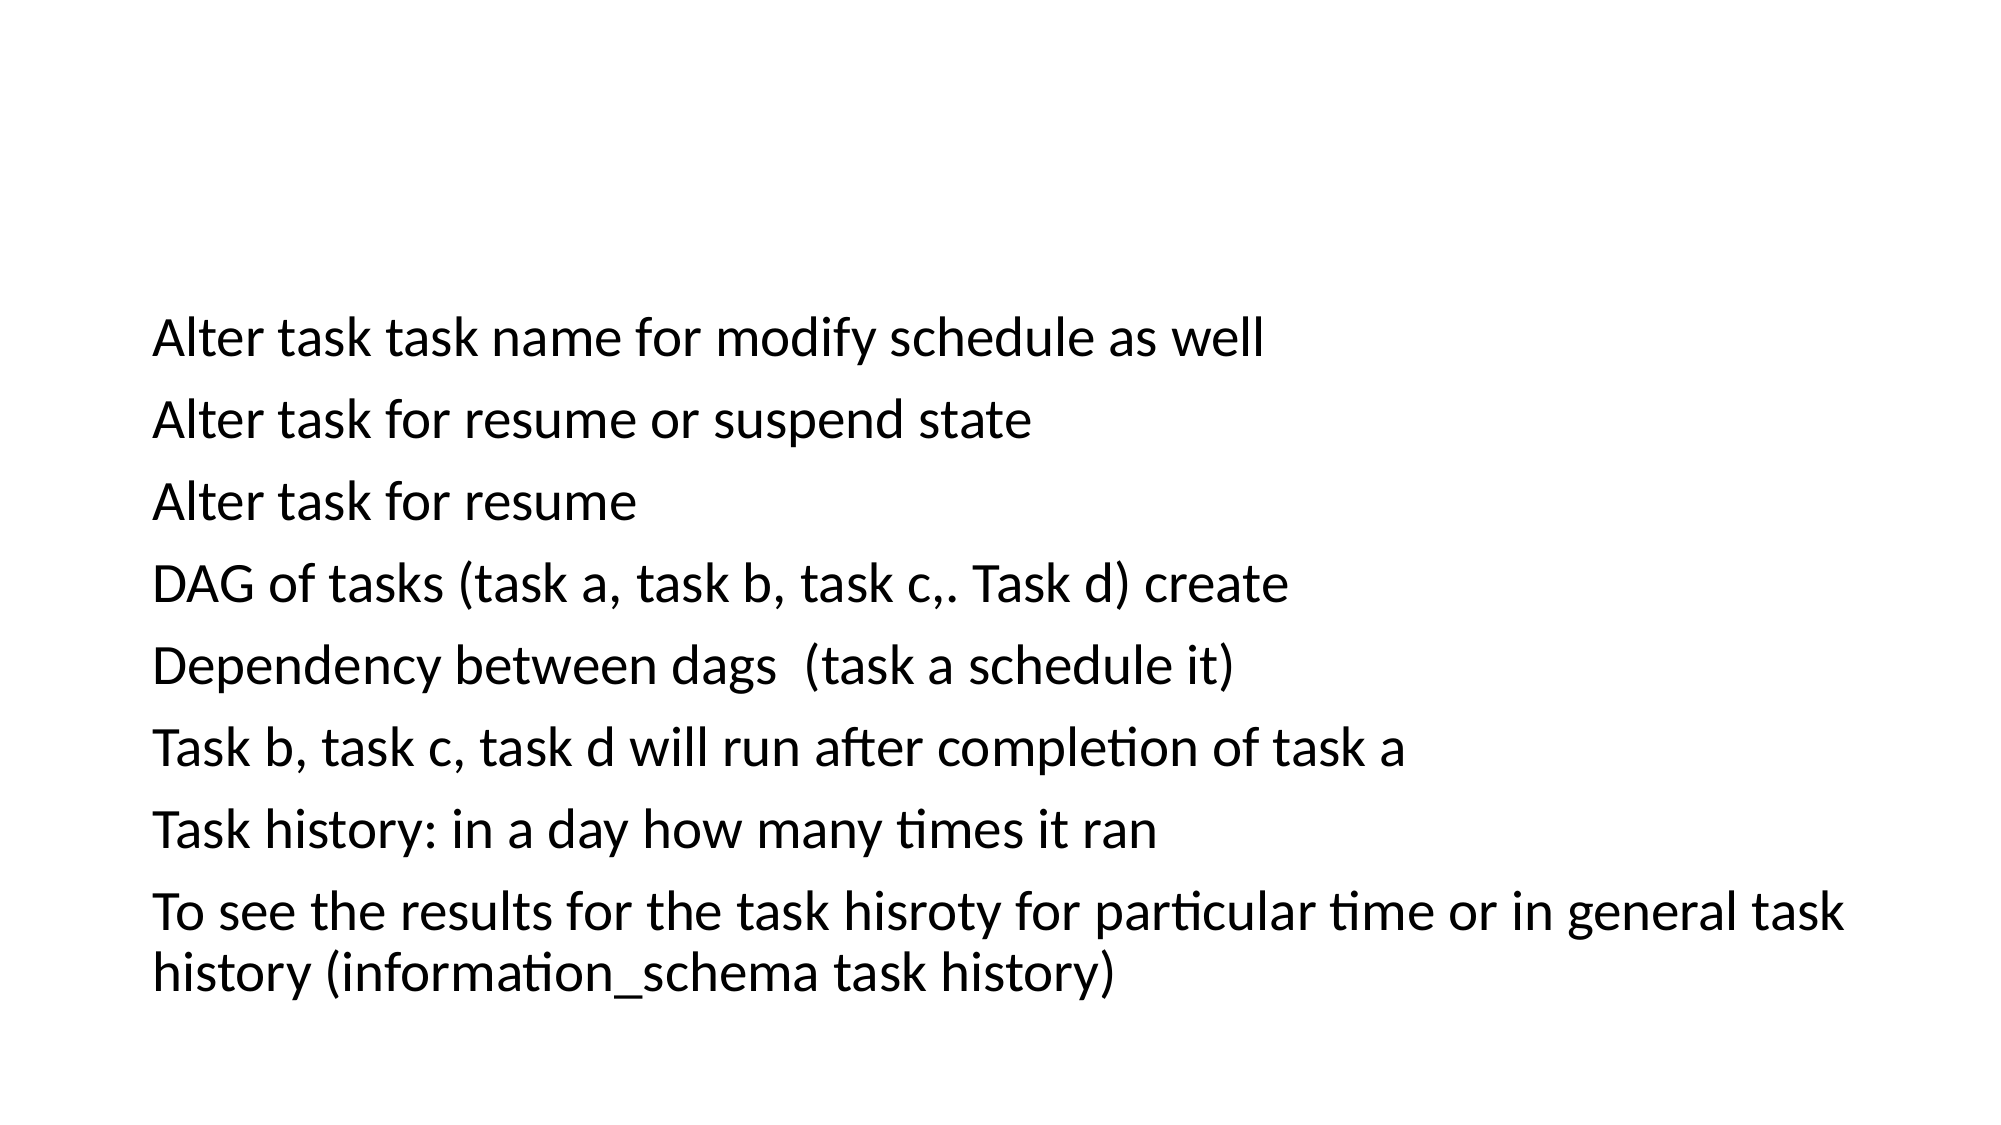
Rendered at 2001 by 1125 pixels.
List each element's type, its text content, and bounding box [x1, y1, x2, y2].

list Alter task task name for modify schedule as well Alter task for resume or suspend state Alter task for resume DAG of tasks (task a, task b, task c,. Task d) create Dependency between dags (task a schedule it) Task b, task c, task d will run after completion of task a Task history: in a day how many times it ran To see the results for the task hisroty for particular time or in general task history (information_schema task history) [137, 299, 1863, 1014]
